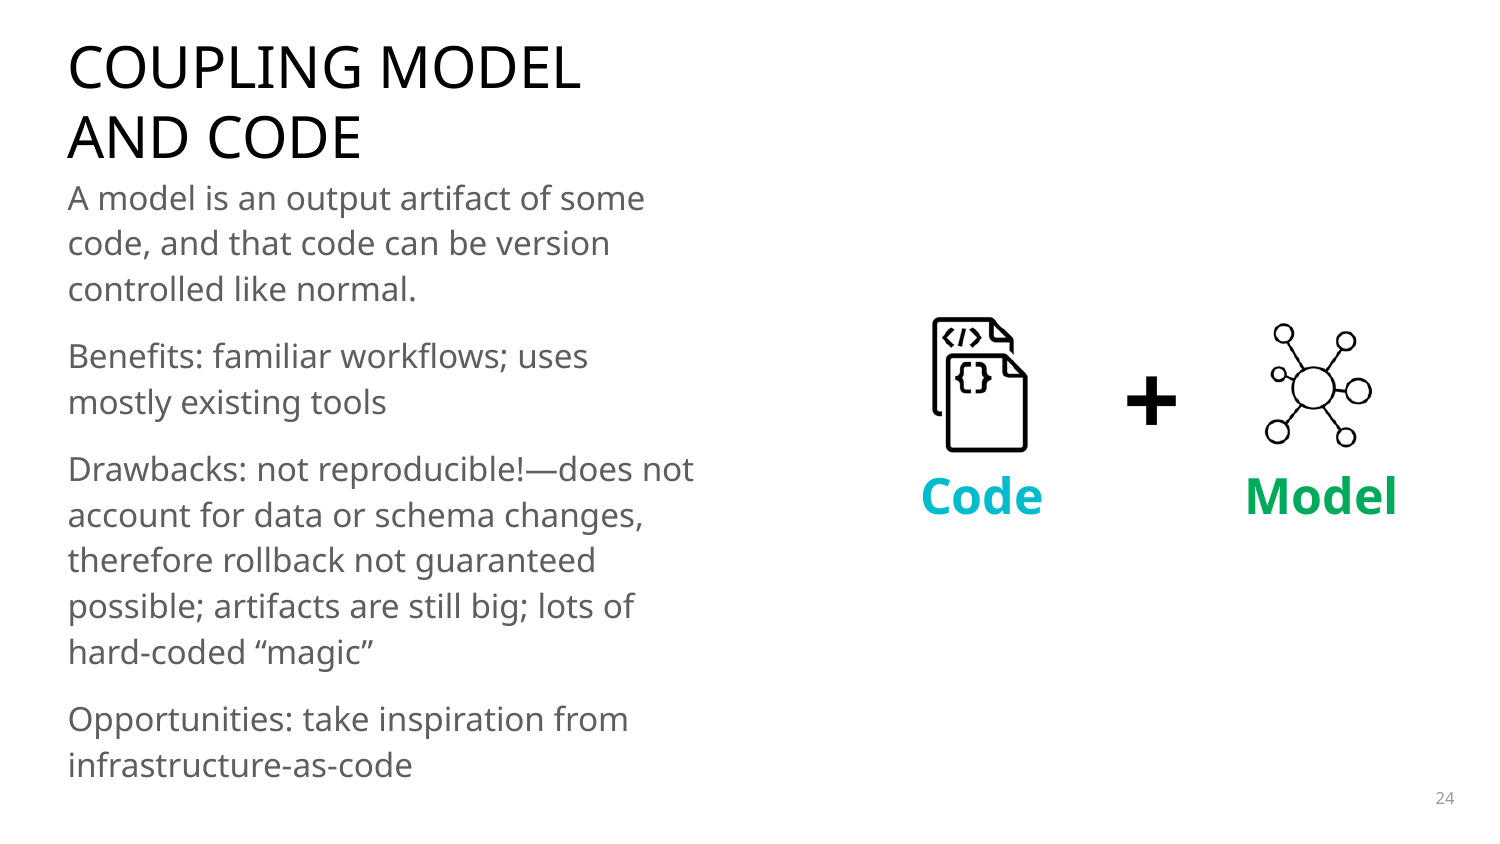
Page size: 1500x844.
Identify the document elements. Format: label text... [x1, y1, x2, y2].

picture [895, 312, 1064, 457]
text_box Code [834, 456, 1131, 532]
slide_number ‹#› [1379, 773, 1470, 805]
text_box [1173, 321, 1470, 532]
list A model is an output artifact of some code, and that code can be version controlled like normal. Benefits: familiar workflows; uses mostly existing tools Drawbacks: not reproducible!—does not account for data or schema changes, therefore rollback not guaranteed possible; artifacts are still big; lots of hard-coded “magic” Opportunities: take inspiration from infrastructure-as-code [67, 170, 697, 805]
text_box + [1070, 336, 1168, 457]
title COUPLING MODEL AND CODE [67, 0, 697, 170]
